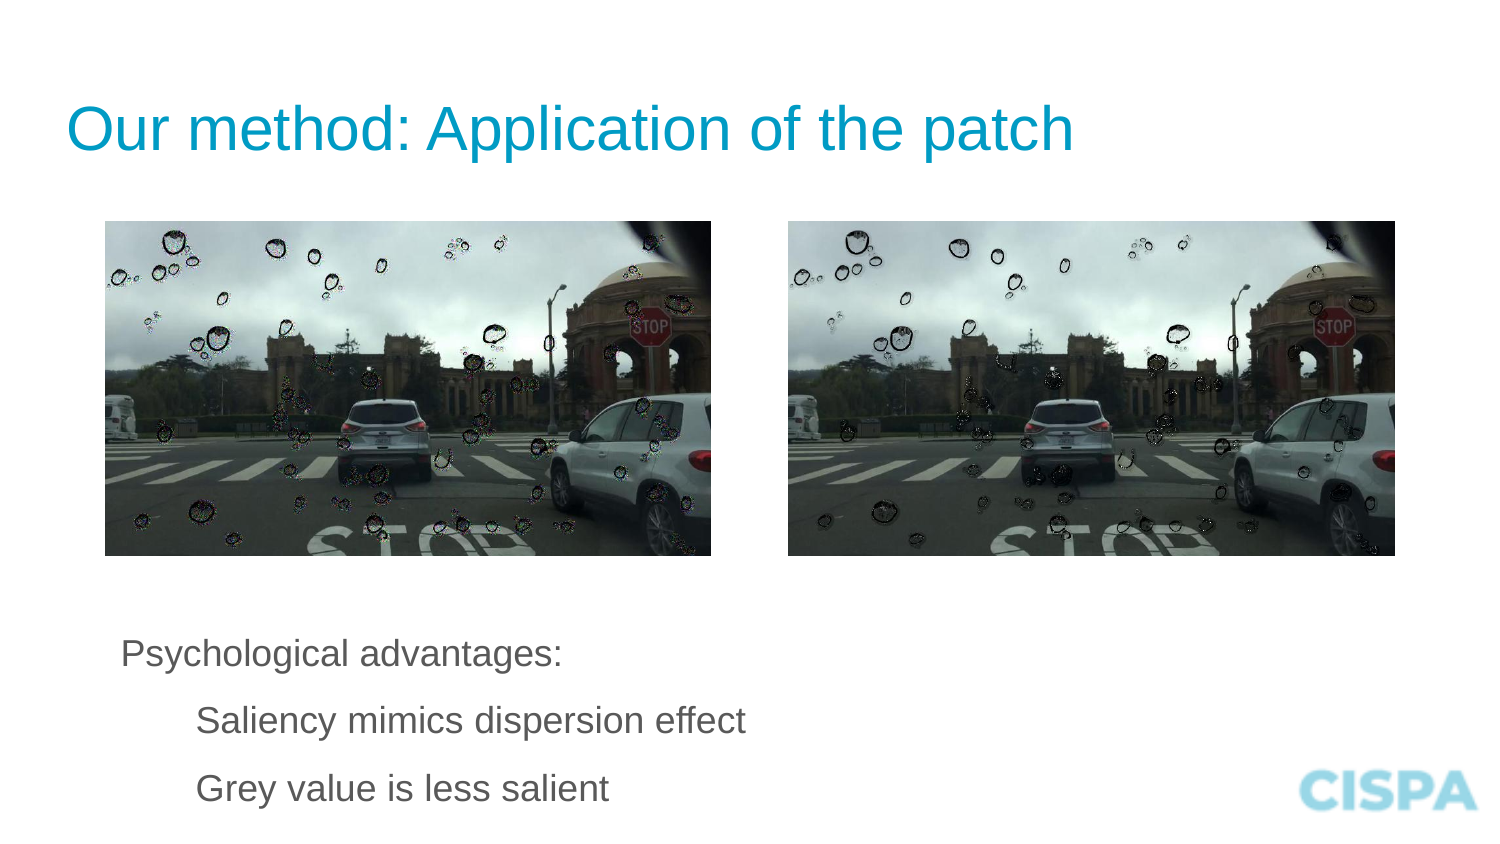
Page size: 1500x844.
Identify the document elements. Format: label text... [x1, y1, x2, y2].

picture [0, 749, 1500, 844]
picture [788, 220, 1395, 556]
picture [105, 220, 712, 556]
text_box Psychological advantages: Saliency mimics dispersion effect Grey value is less salient [105, 591, 1182, 766]
title Our method: Application of the patch [51, 72, 1500, 167]
